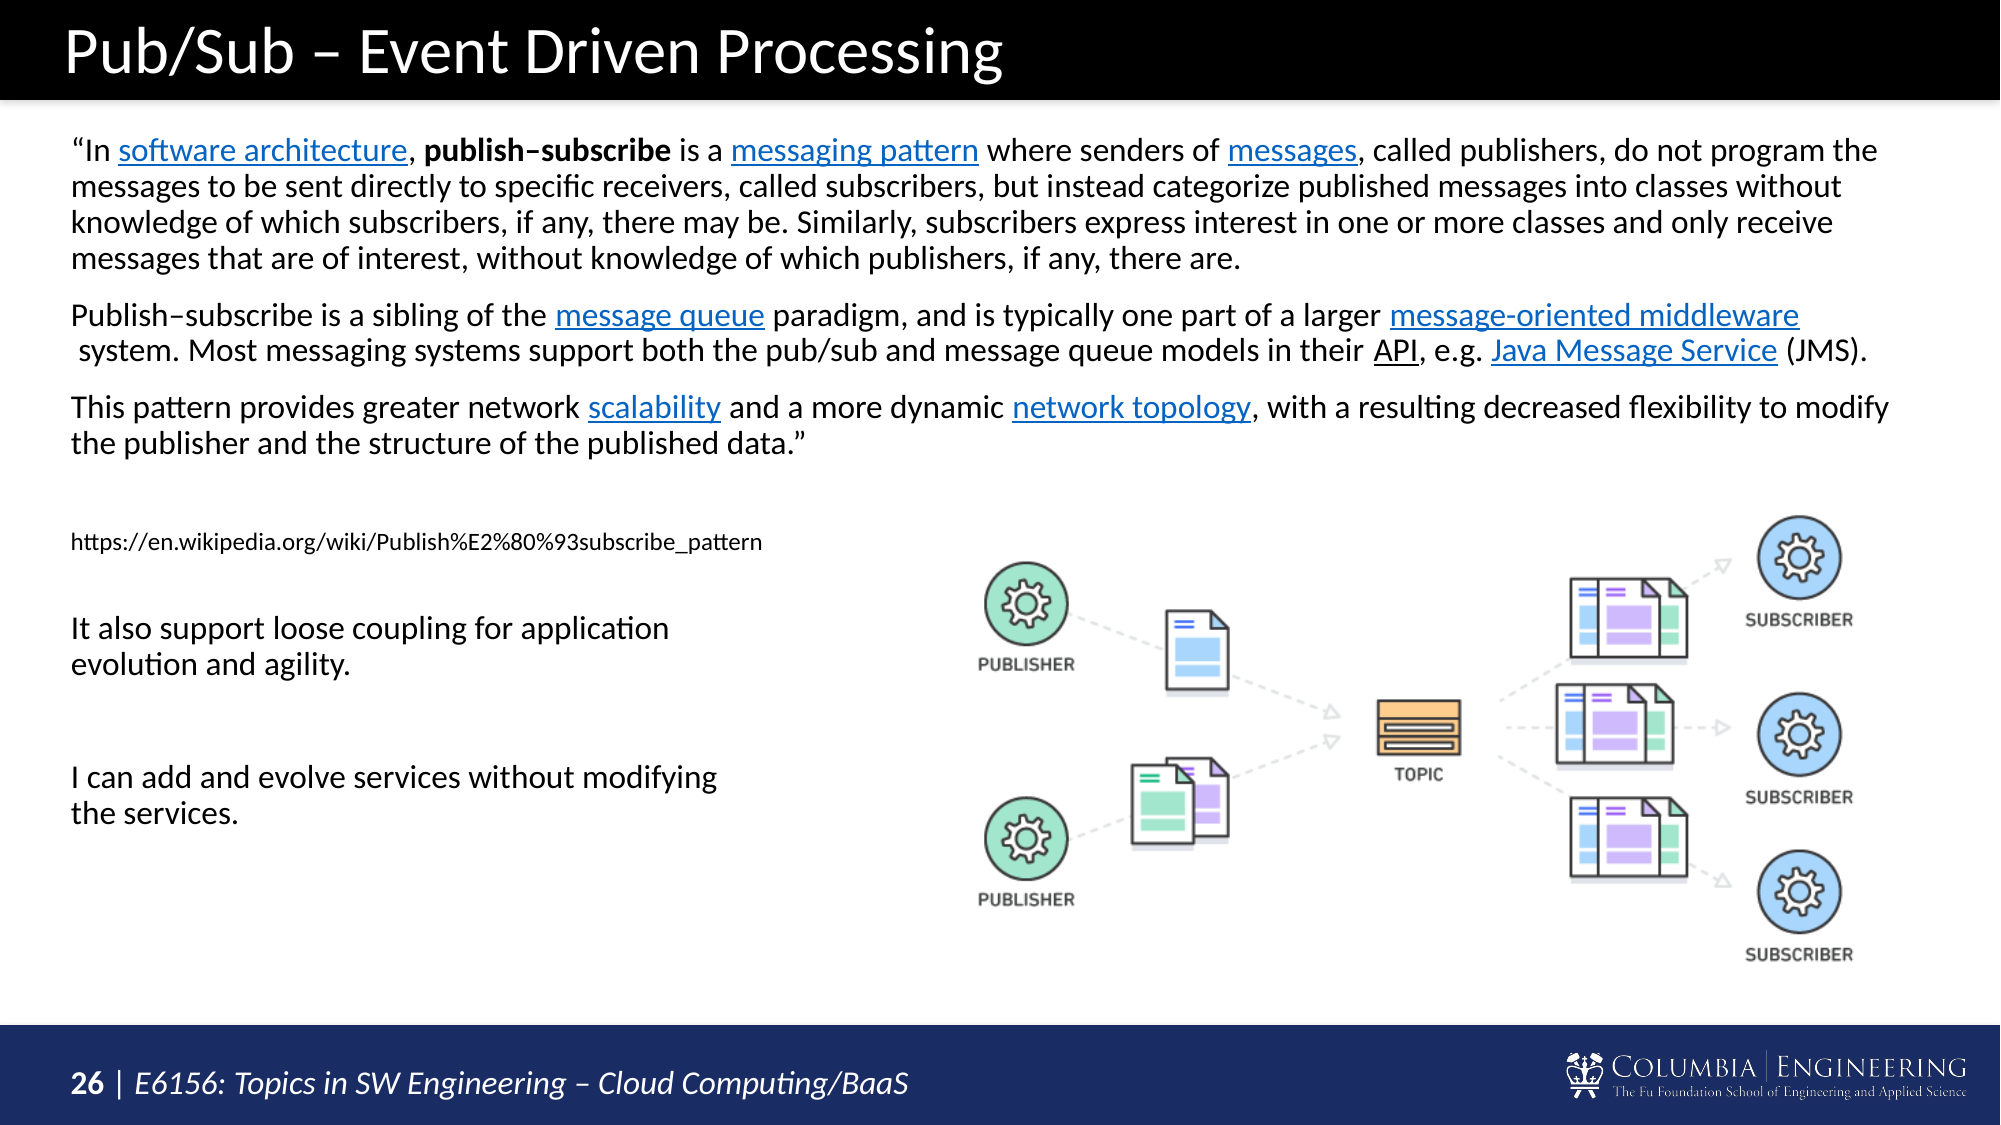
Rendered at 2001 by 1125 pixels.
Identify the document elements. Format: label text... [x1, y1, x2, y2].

picture [923, 488, 1945, 1004]
picture [1566, 1050, 1967, 1100]
text_box [0, 0, 2000, 100]
text_box https://en.wikipedia.org/wiki/Publish%E2%80%93subscribe_pattern [55, 518, 923, 563]
list “In software architecture, publish–subscribe is a messaging pattern where senders of messages, called publishers, do not program the messages to be sent directly to specific receivers, called subscribers, but instead categorize published messages into classes without knowledge of which subscribers, if any, there may be. Similarly, subscribers express interest in one or more classes and only receive messages that are of interest, without knowledge of which publishers, if any, there are. Publish–subscribe is a sibling of the message queue paradigm, and is typically one part of a larger message-oriented middleware system. Most messaging systems support both the pub/sub and message queue models in their API, e.g. Java Message Service (JMS). This pattern provides greater network scalability and a more dynamic network topology, with a resulting decreased flexibility to modify the publisher and the structure of the published data.” It also support loose coupling for application evolution and agility. I can add and evolve services without modifying the services. [55, 125, 1919, 518]
text_box Pub/Sub – Event Driven Processing [49, 0, 1540, 95]
list “In software architecture, publish–subscribe is a messaging pattern where senders of messages, called publishers, do not program the messages to be sent directly to specific receivers, called subscribers, but instead categorize published messages into classes without knowledge of which subscribers, if any, there may be. Similarly, subscribers express interest in one or more classes and only receive messages that are of interest, without knowledge of which publishers, if any, there are. Publish–subscribe is a sibling of the message queue paradigm, and is typically one part of a larger message-oriented middleware system. Most messaging systems support both the pub/sub and message queue models in their API, e.g. Java Message Service (JMS). This pattern provides greater network scalability and a more dynamic network topology, with a resulting decreased flexibility to modify the publisher and the structure of the published data.” It also support loose coupling for application evolution and agility. I can add and evolve services without modifying the services. [55, 563, 1919, 1014]
text_box 26 | E6156: Topics in SW Engineering – Cloud Computing/BaaS [55, 1027, 1540, 1109]
text_box [0, 1025, 2000, 1125]
